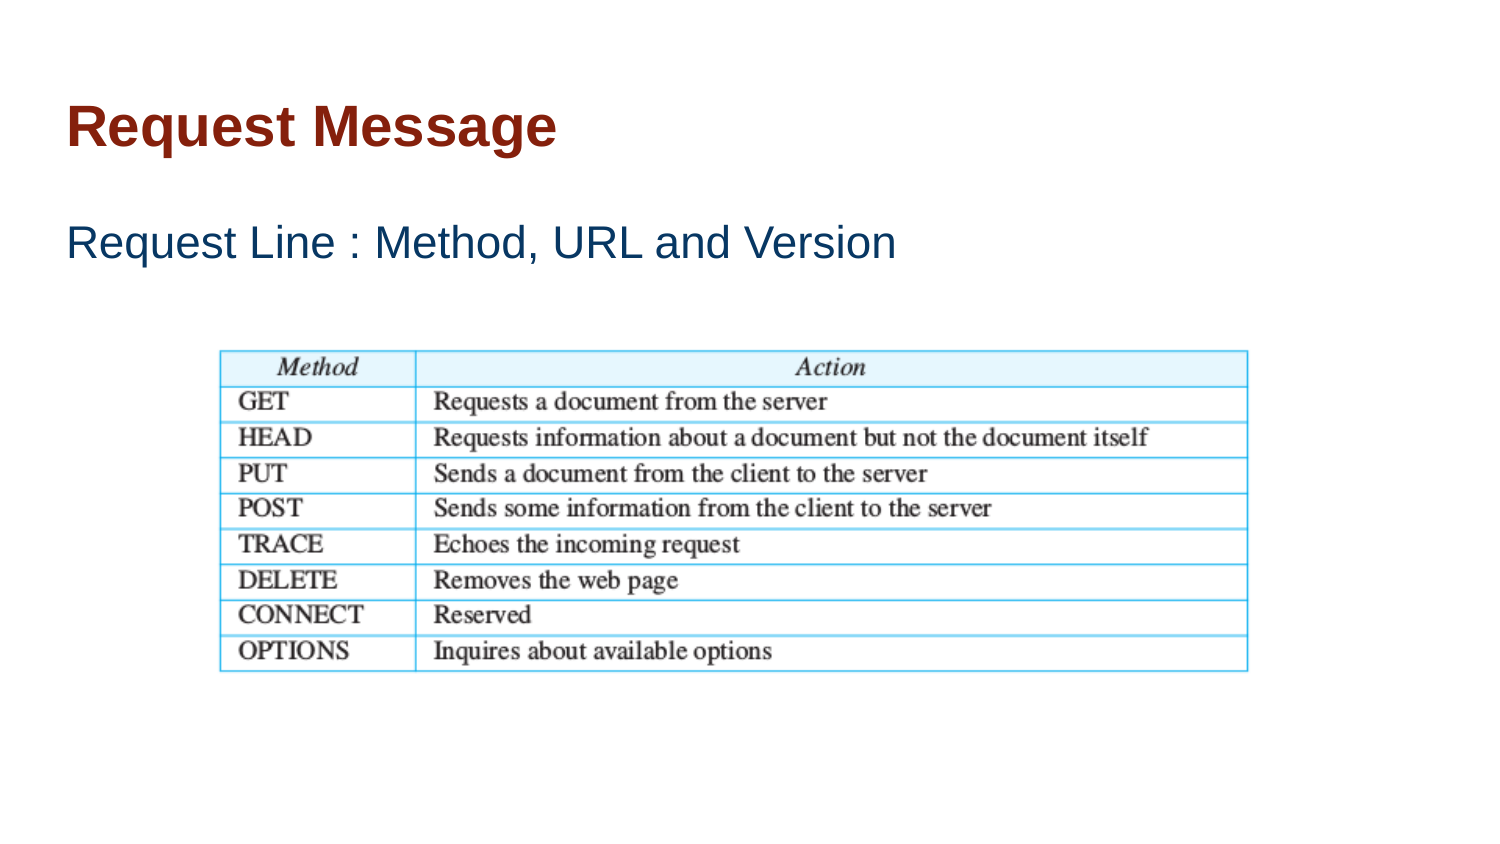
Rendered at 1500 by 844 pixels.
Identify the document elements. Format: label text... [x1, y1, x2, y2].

picture [208, 341, 1272, 694]
list Request Line : Method, URL and Version [51, 189, 1449, 750]
title Request Message [51, 72, 1449, 167]
